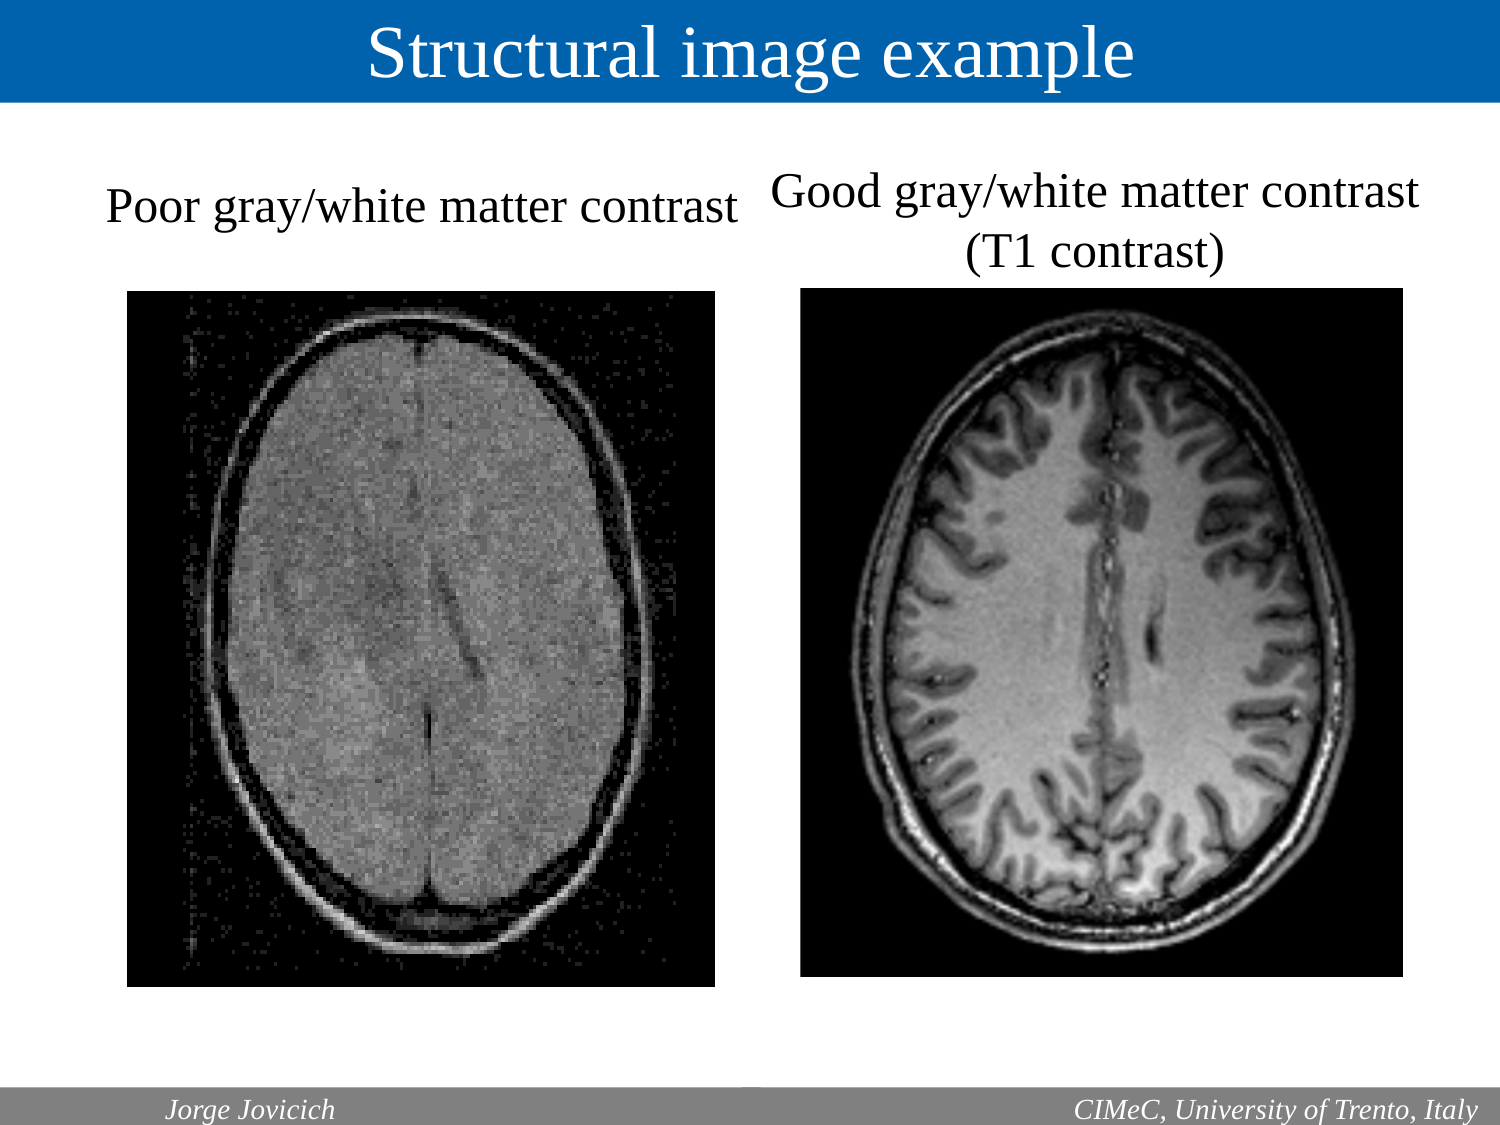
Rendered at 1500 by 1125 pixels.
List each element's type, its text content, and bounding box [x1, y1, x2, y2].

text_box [0, 1087, 1500, 1125]
text_box Poor gray/white matter contrast [90, 165, 754, 240]
picture [800, 288, 1404, 978]
picture [126, 291, 716, 988]
text_box Good gray/white matter contrast (T1 contrast) [755, 149, 1435, 285]
text_box Structural image example [0, 0, 1500, 105]
